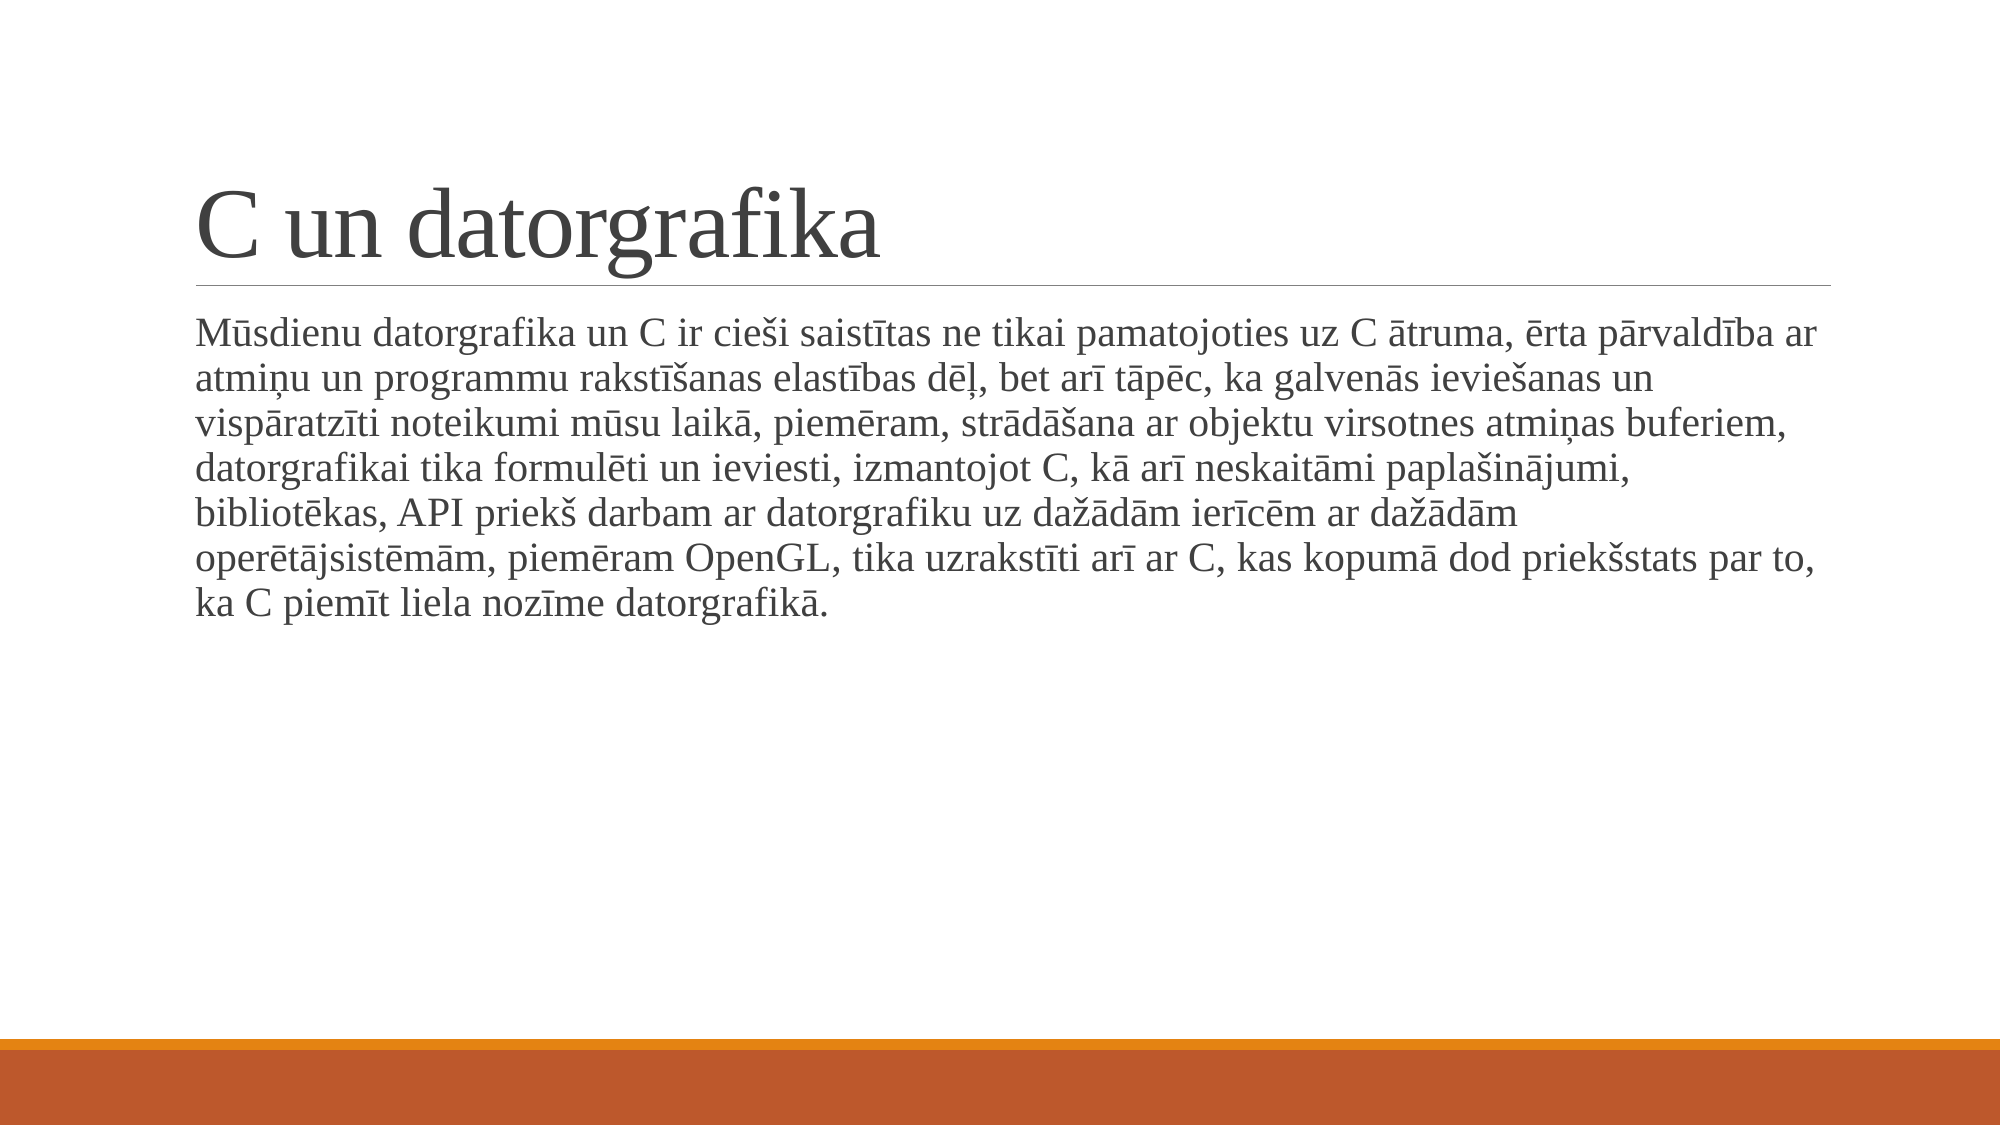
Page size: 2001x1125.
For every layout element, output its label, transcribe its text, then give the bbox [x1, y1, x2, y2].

list Mūsdienu datorgrafika un C ir cieši saistītas ne tikai pamatojoties uz C ātruma, ērta pārvaldība ar atmiņu un programmu rakstīšanas elastības dēļ, bet arī tāpēc, ka galvenās ieviešanas un vispāratzīti noteikumi mūsu laikā, piemēram, strādāšana ar objektu virsotnes atmiņas buferiem, datorgrafikai tika formulēti un ieviesti, izmantojot C, kā arī neskaitāmi paplašinājumi, bibliotēkas, API priekš darbam ar datorgrafiku uz dažādām ierīcēm ar dažādām operētājsistēmām, piemēram OpenGL, tika uzrakstīti arī ar C, kas kopumā dod priekšstats par to, ka C piemīt liela nozīme datorgrafikā. [180, 302, 1830, 963]
title C un datorgrafika [180, 47, 1830, 285]
